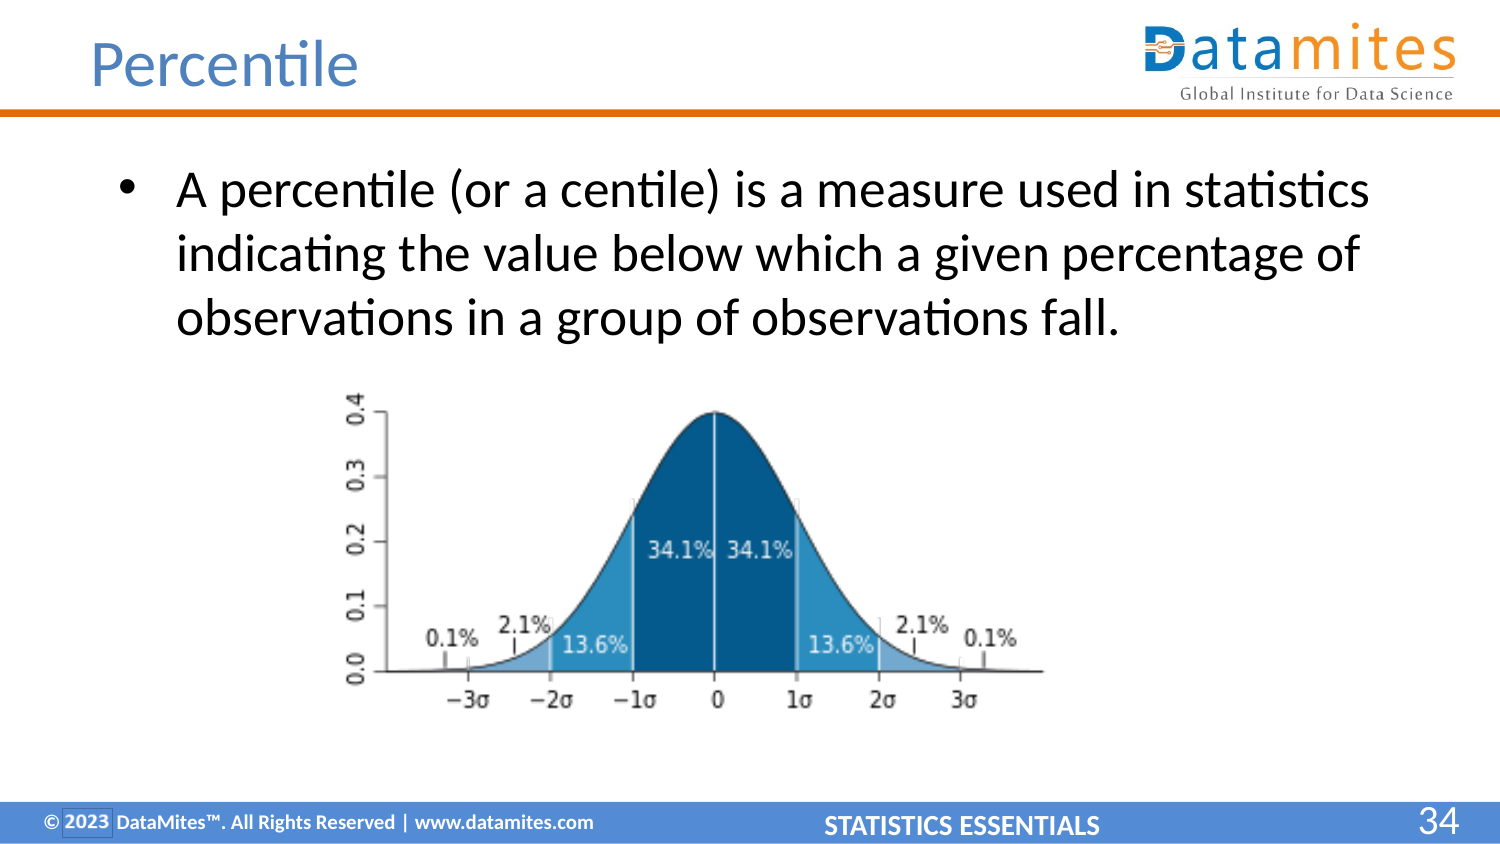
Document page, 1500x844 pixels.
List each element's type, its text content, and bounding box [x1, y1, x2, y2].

title Percentile [75, 21, 900, 98]
picture [335, 375, 1051, 735]
slide_number ‹#› [1387, 795, 1475, 841]
footer STATISTICS ESSENTIALS [624, 798, 1300, 844]
list A percentile (or a centile) is a measure used in statistics indicating the value below which a given percentage of observations in a group of observations fall. [103, 146, 1397, 360]
picture [1137, 19, 1463, 104]
picture [3, 801, 171, 844]
